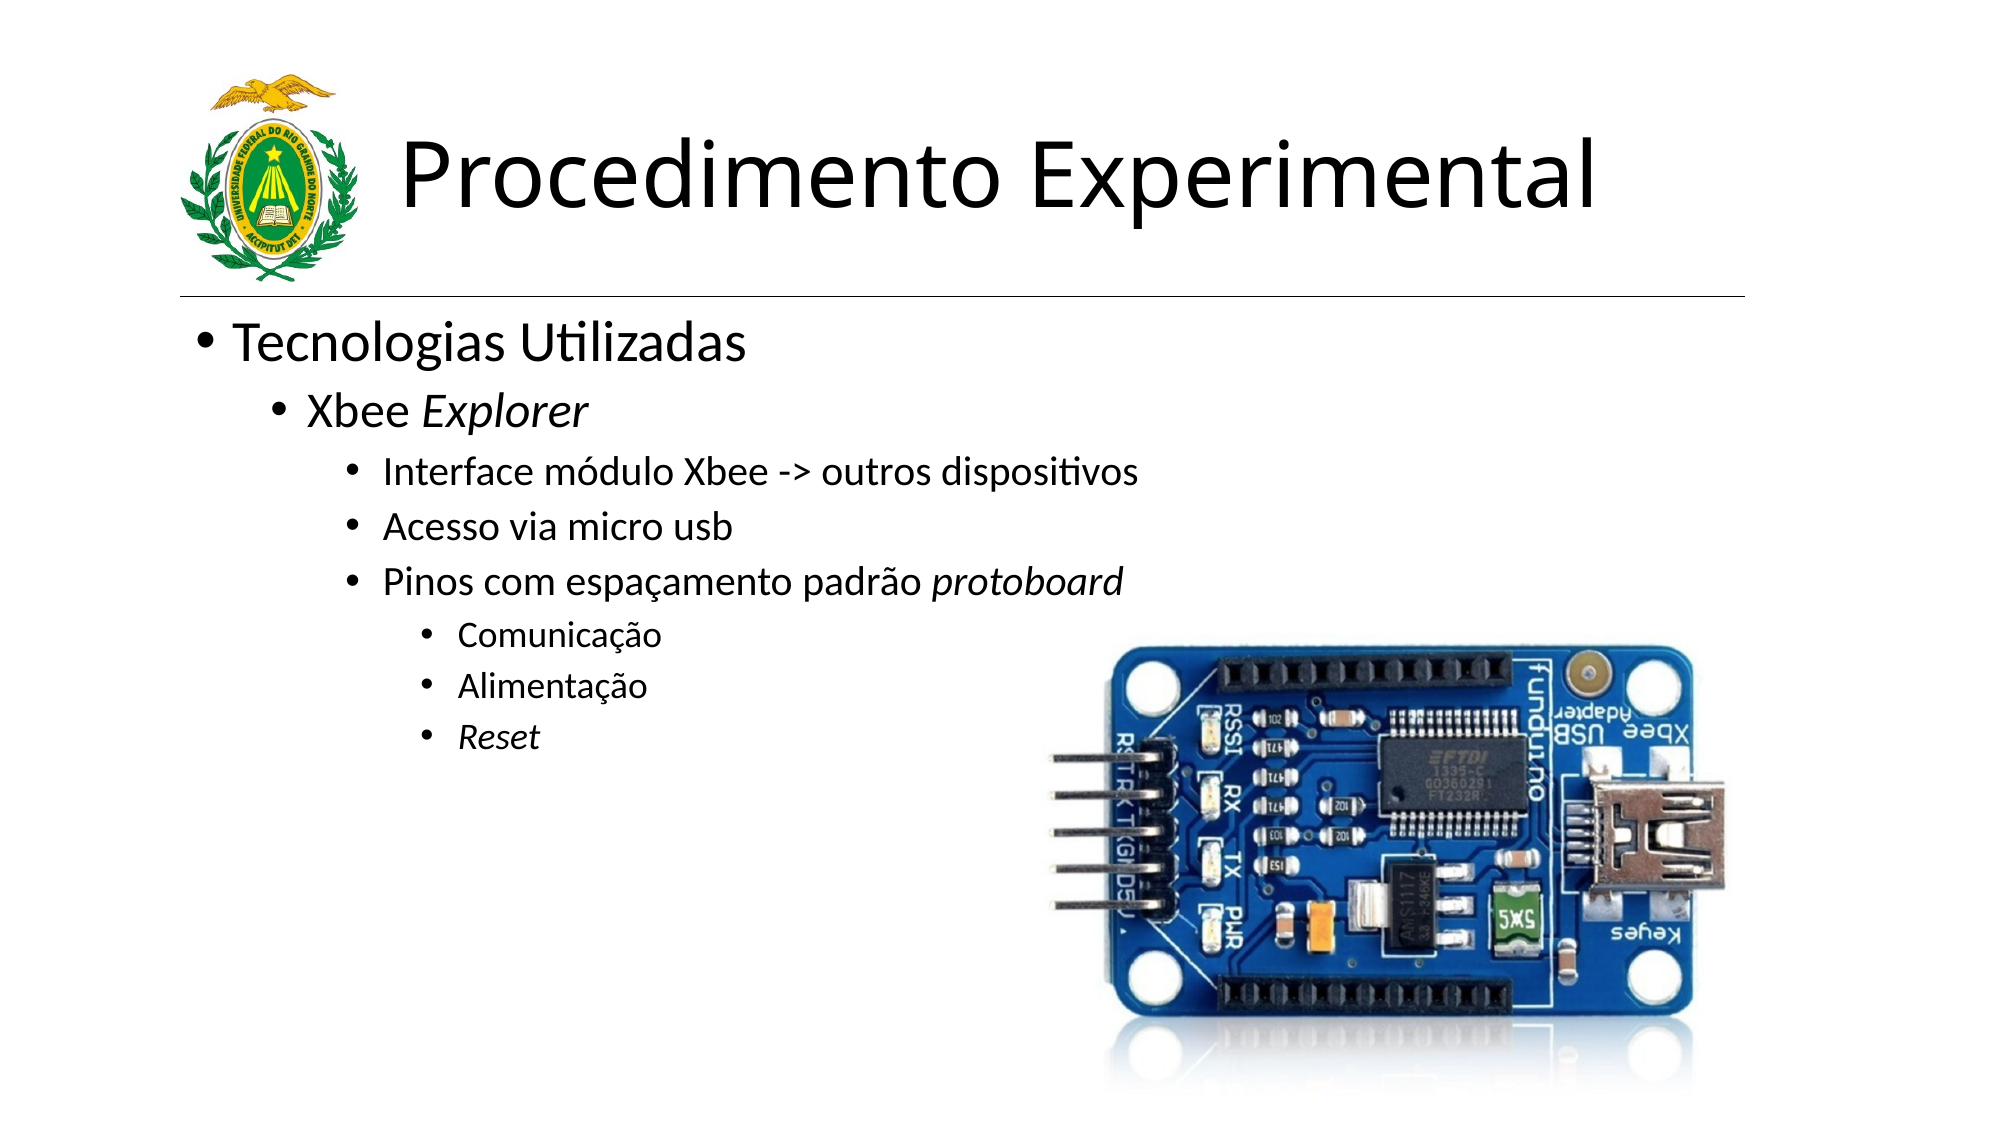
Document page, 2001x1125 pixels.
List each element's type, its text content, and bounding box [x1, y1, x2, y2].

title Procedimento Experimental [383, 74, 1890, 282]
picture [180, 74, 358, 282]
picture [1036, 626, 1746, 1125]
list Tecnologias Utilizadas Xbee Explorer Interface módulo Xbee -> outros dispositivos Acesso via micro usb Pinos com espaçamento padrão protoboard Comunicação Alimentação Reset [180, 303, 1888, 1018]
